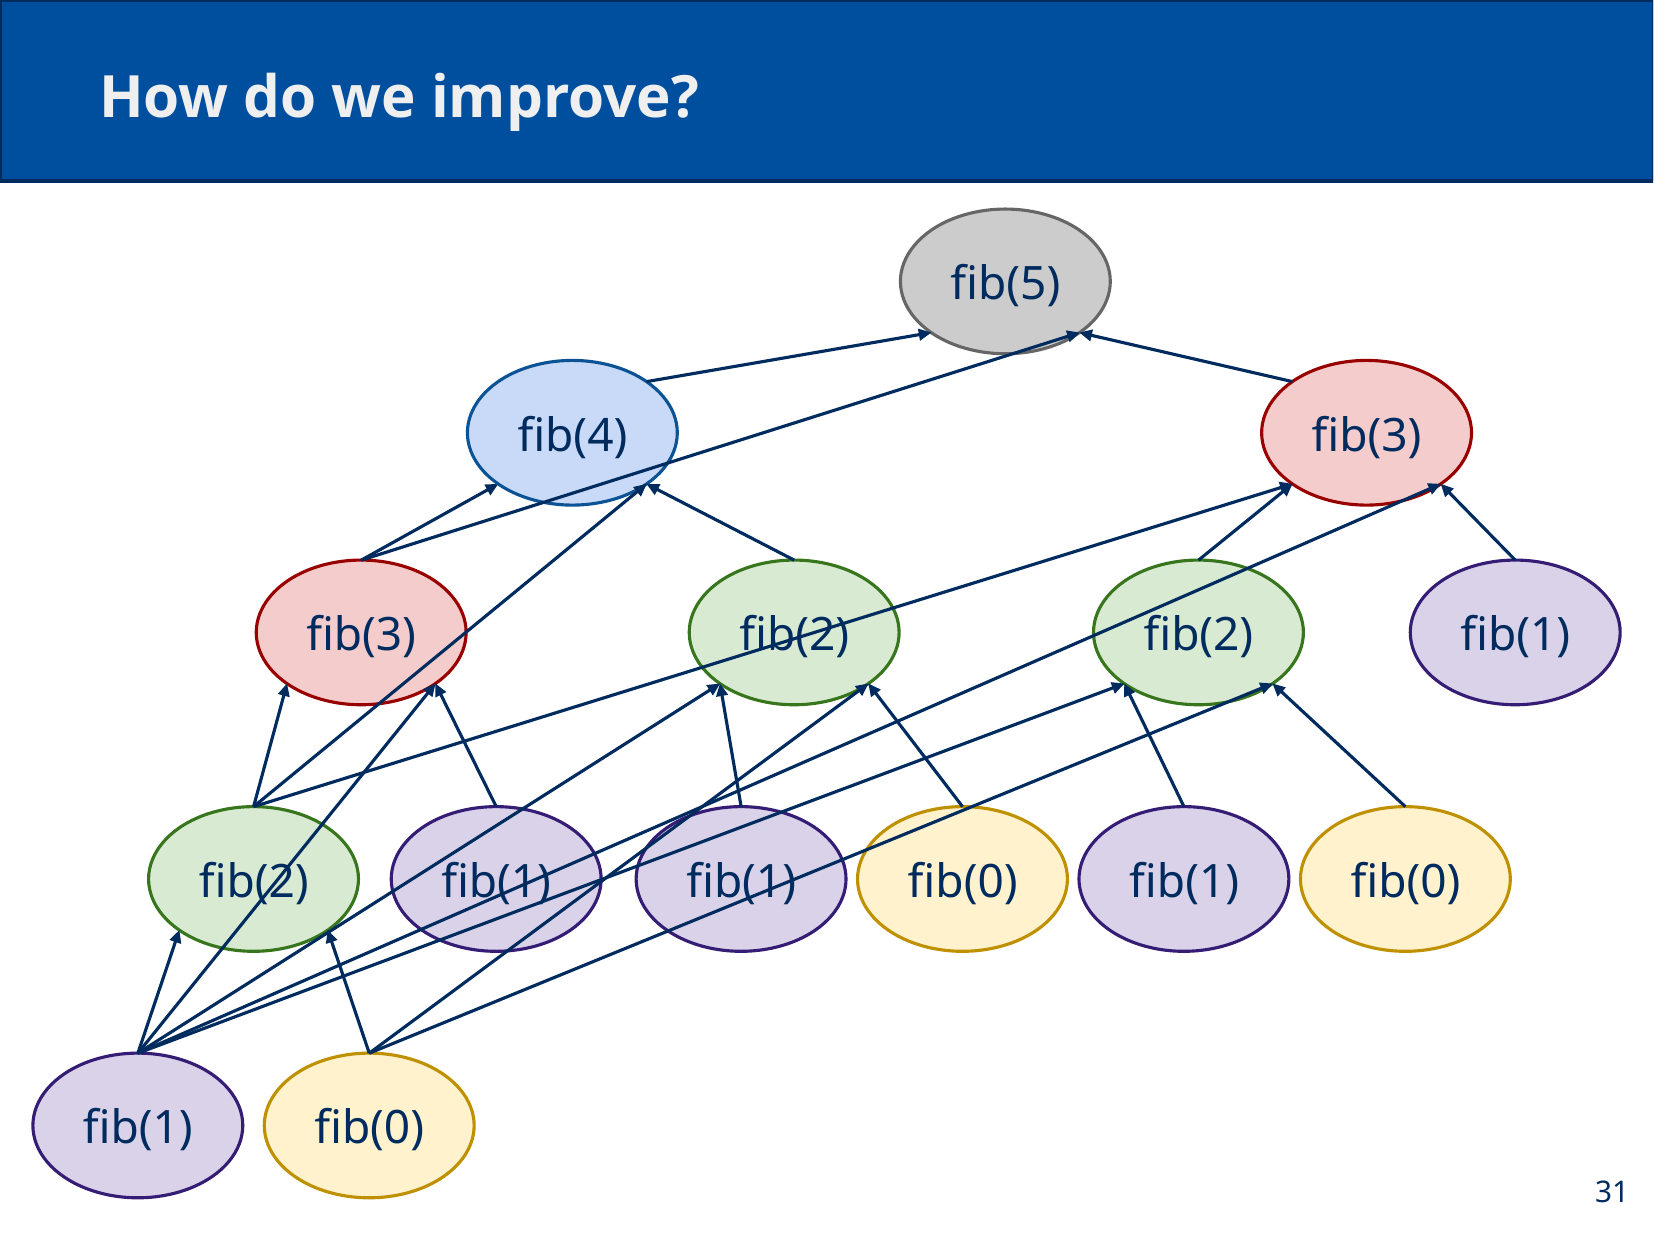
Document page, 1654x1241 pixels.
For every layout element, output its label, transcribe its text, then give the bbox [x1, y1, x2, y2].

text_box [1080, 332, 1472, 482]
text_box fib(0) [264, 1064, 475, 1198]
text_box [137, 483, 1441, 1054]
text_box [1445, 683, 1511, 952]
text_box fib(1) [32, 1053, 243, 1198]
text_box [360, 332, 1080, 561]
title How do we improve? [82, 36, 1571, 146]
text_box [253, 483, 1293, 807]
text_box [1441, 483, 1621, 952]
text_box fib(5) [900, 209, 1111, 330]
slide_number 31 [1546, 1145, 1647, 1241]
